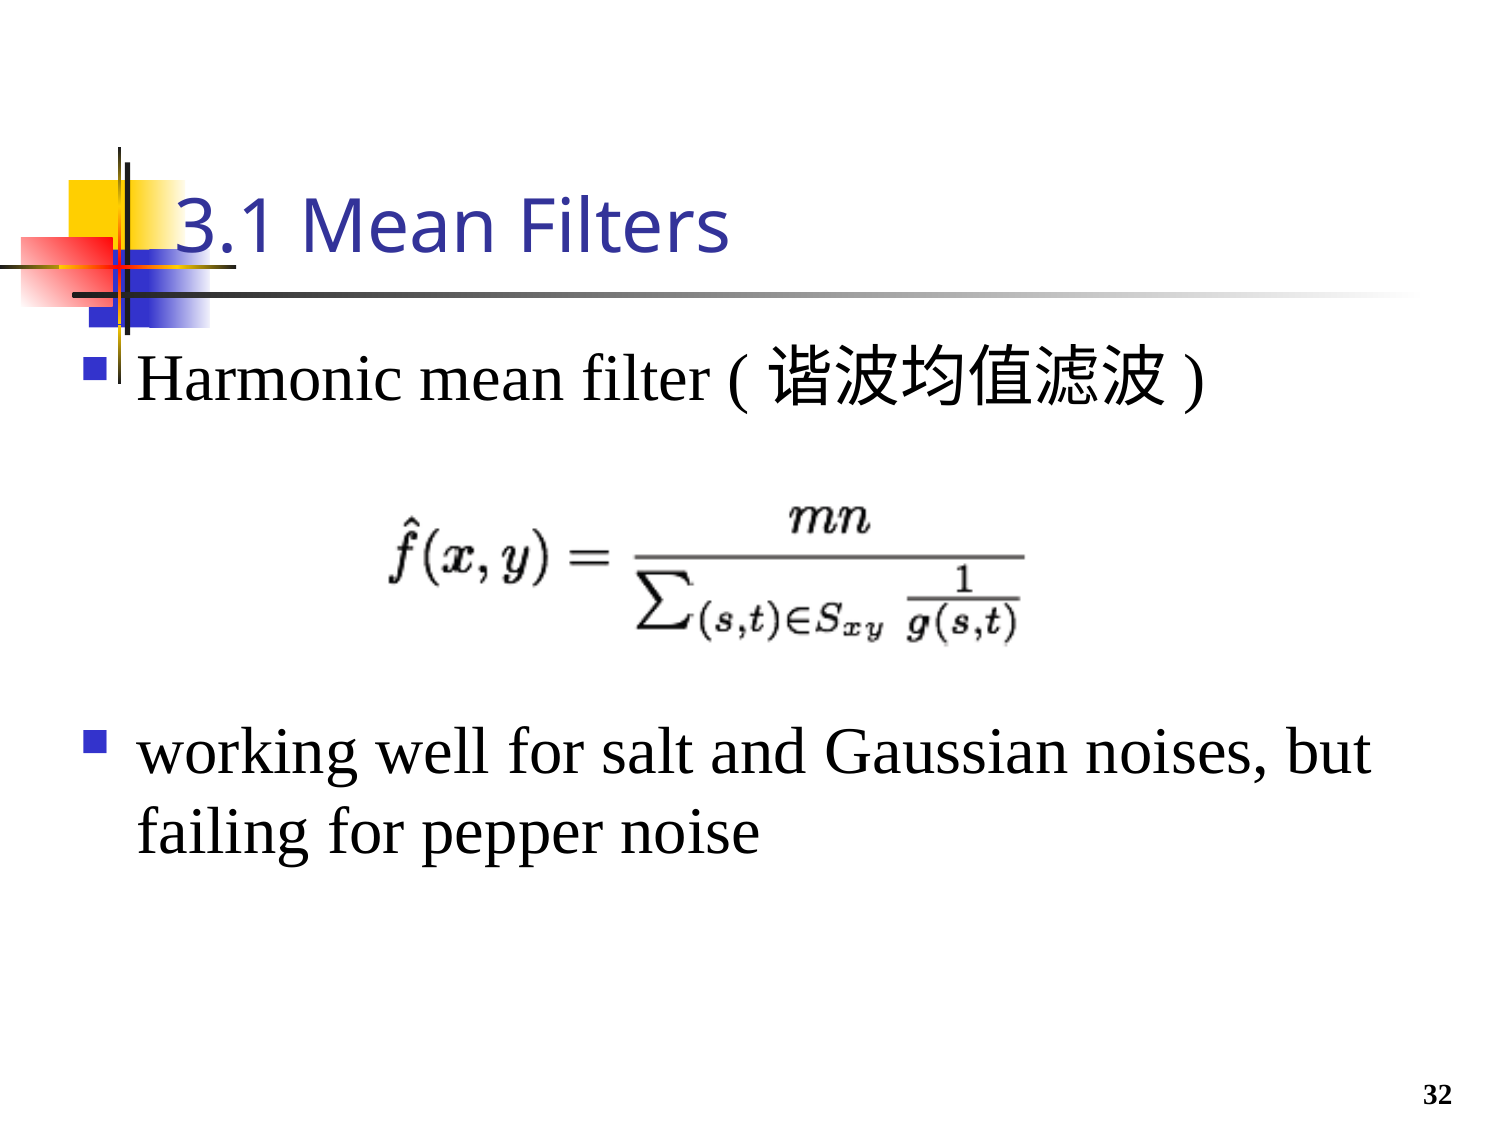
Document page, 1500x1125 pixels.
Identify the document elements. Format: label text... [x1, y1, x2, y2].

slide_number 32 [1154, 1042, 1468, 1118]
list Harmonic mean filter (谐波均值滤波) working well for salt and Gaussian noises, but failing for pepper noise [64, 325, 1459, 1107]
picture [383, 479, 1047, 669]
title 3.1 Mean Filters [159, 34, 1468, 276]
